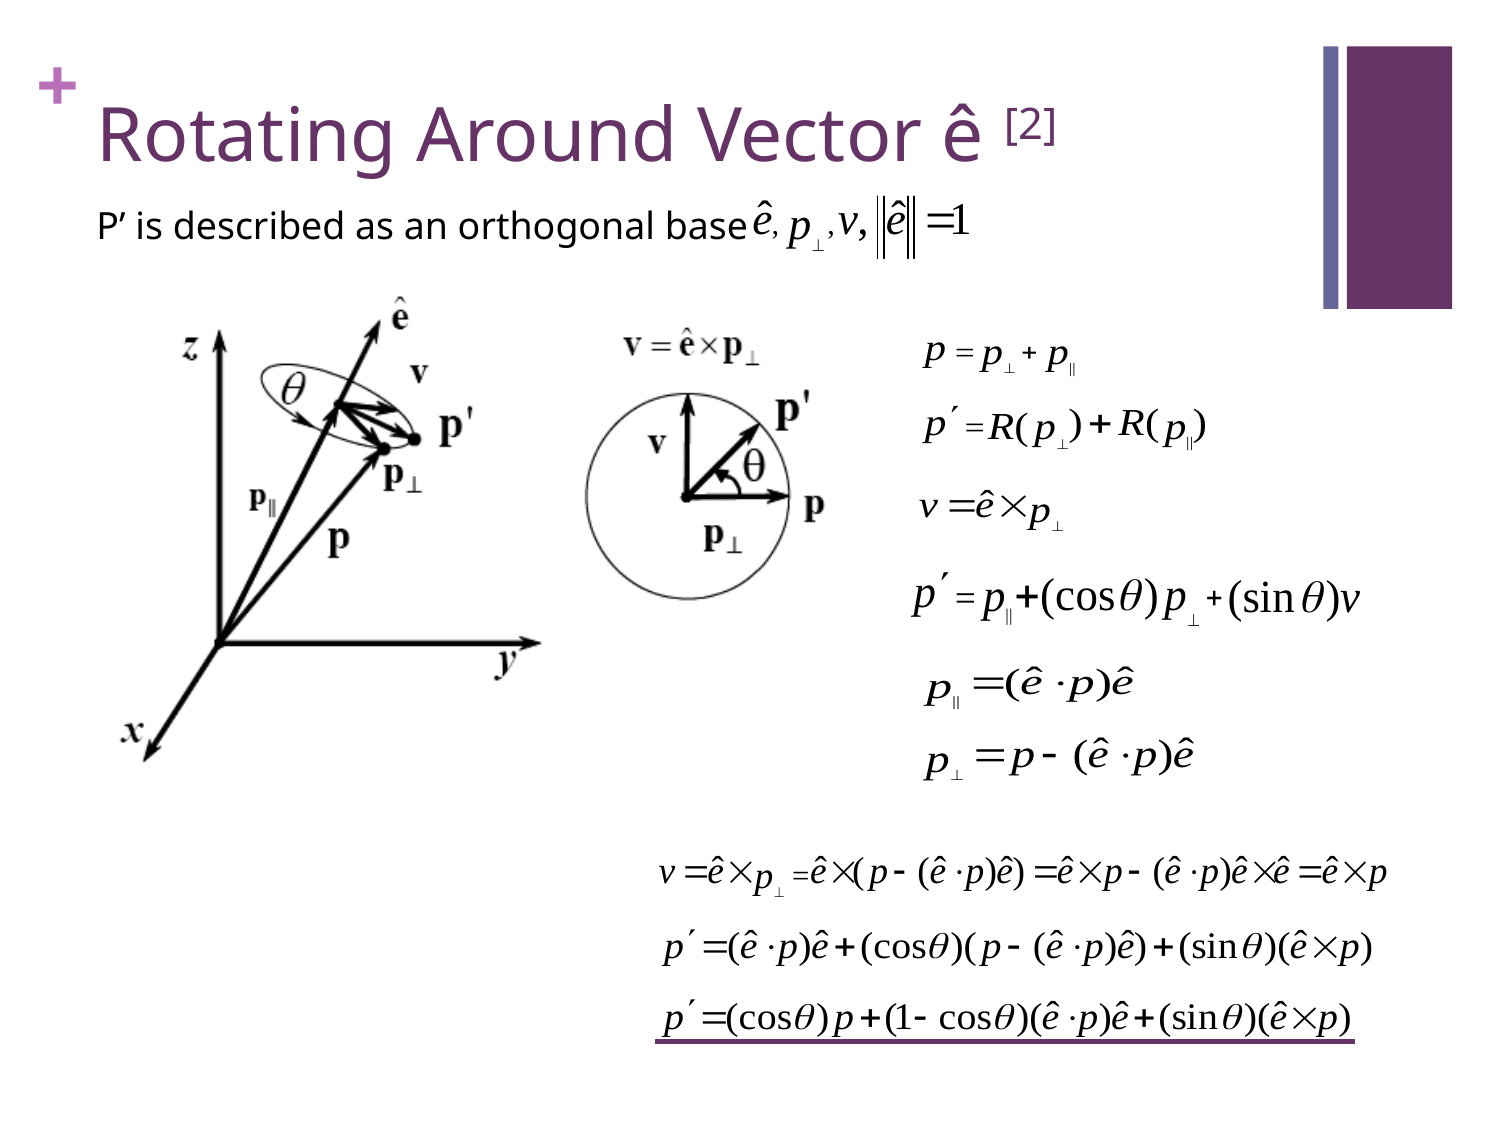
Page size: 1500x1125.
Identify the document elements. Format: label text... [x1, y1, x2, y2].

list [903, 566, 1365, 634]
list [914, 401, 1212, 458]
title Rotating Around Vector ê [2] [81, 79, 1322, 263]
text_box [654, 924, 1378, 972]
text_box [654, 850, 1394, 904]
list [914, 330, 1082, 382]
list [81, 278, 880, 769]
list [914, 661, 1141, 715]
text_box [654, 995, 1356, 1041]
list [914, 484, 1070, 538]
text_box P’ is described as an orthogonal base [81, 194, 742, 255]
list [914, 731, 1200, 786]
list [748, 188, 974, 266]
